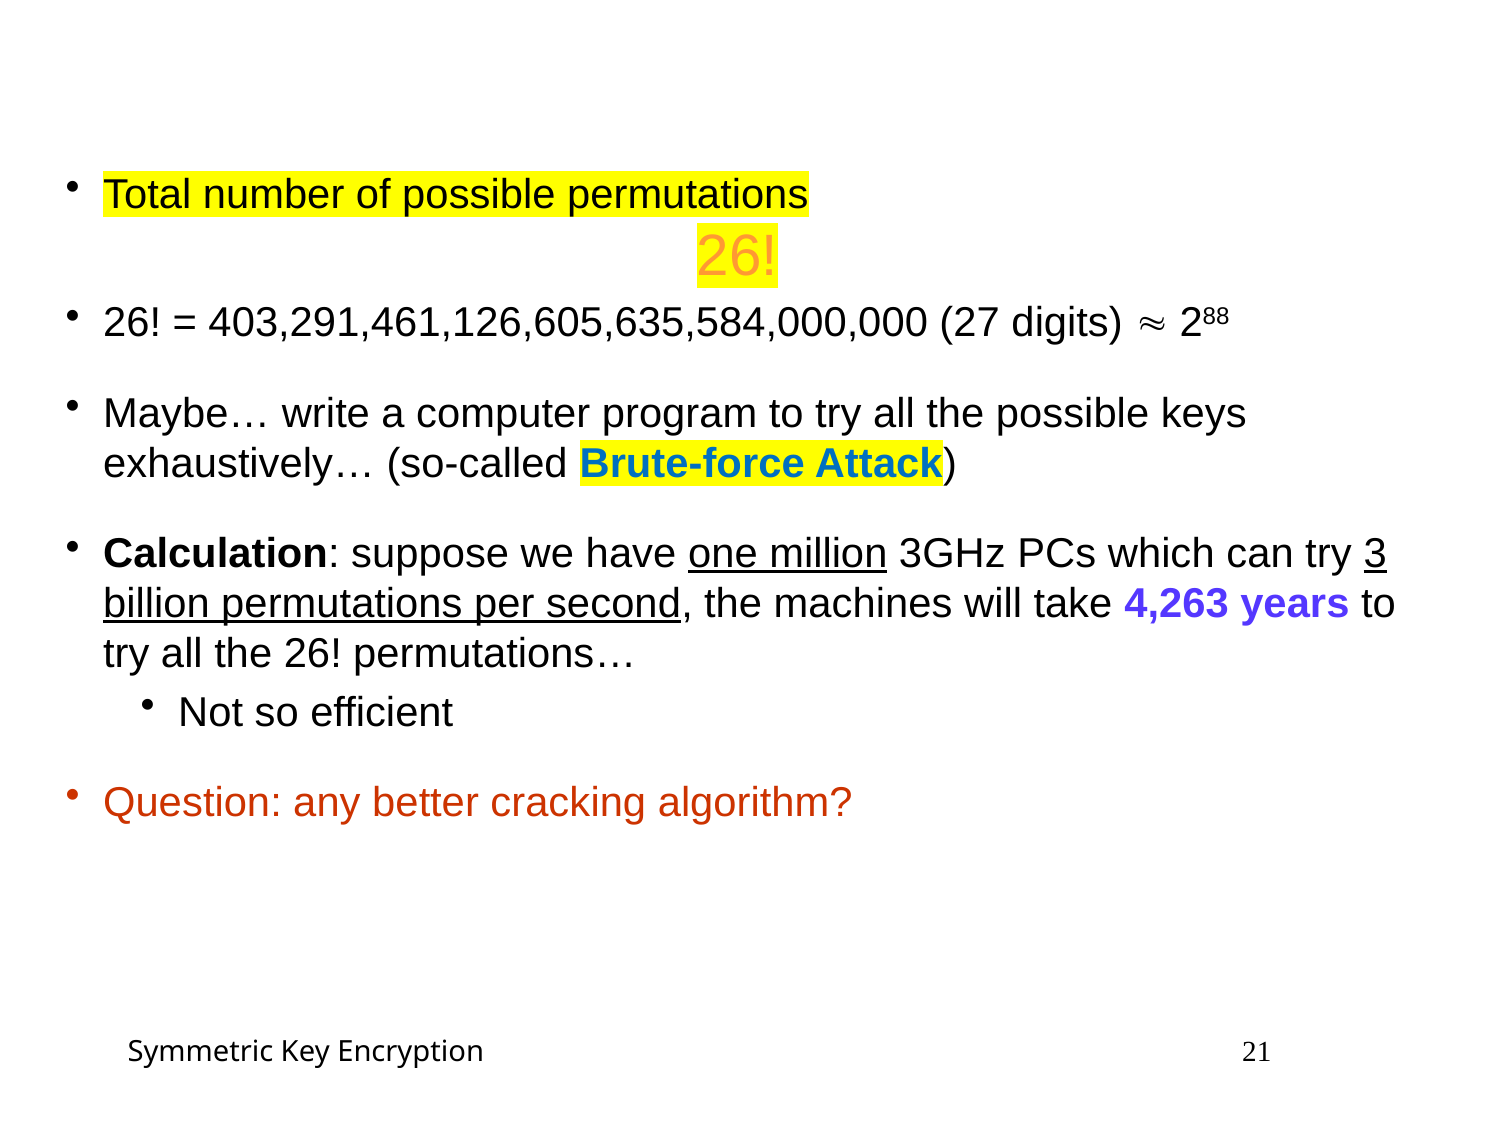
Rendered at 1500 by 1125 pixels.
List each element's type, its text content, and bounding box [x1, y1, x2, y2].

footer Symmetric Key Encryption 21 [112, 1024, 1401, 1101]
text_box Total number of possible permutations 26! 26! = 403,291,461,126,605,635,584,000,000 (27 digits)  288 Maybe… write a computer program to try all the possible keys exhaustively… (so-called Brute-force Attack) Calculation: suppose we have one million 3GHz PCs which can try 3 billion permutations per second, the machines will take 4,263 years to try all the 26! permutations… Not so efficient Question: any better cracking algorithm? [50, 159, 1425, 833]
